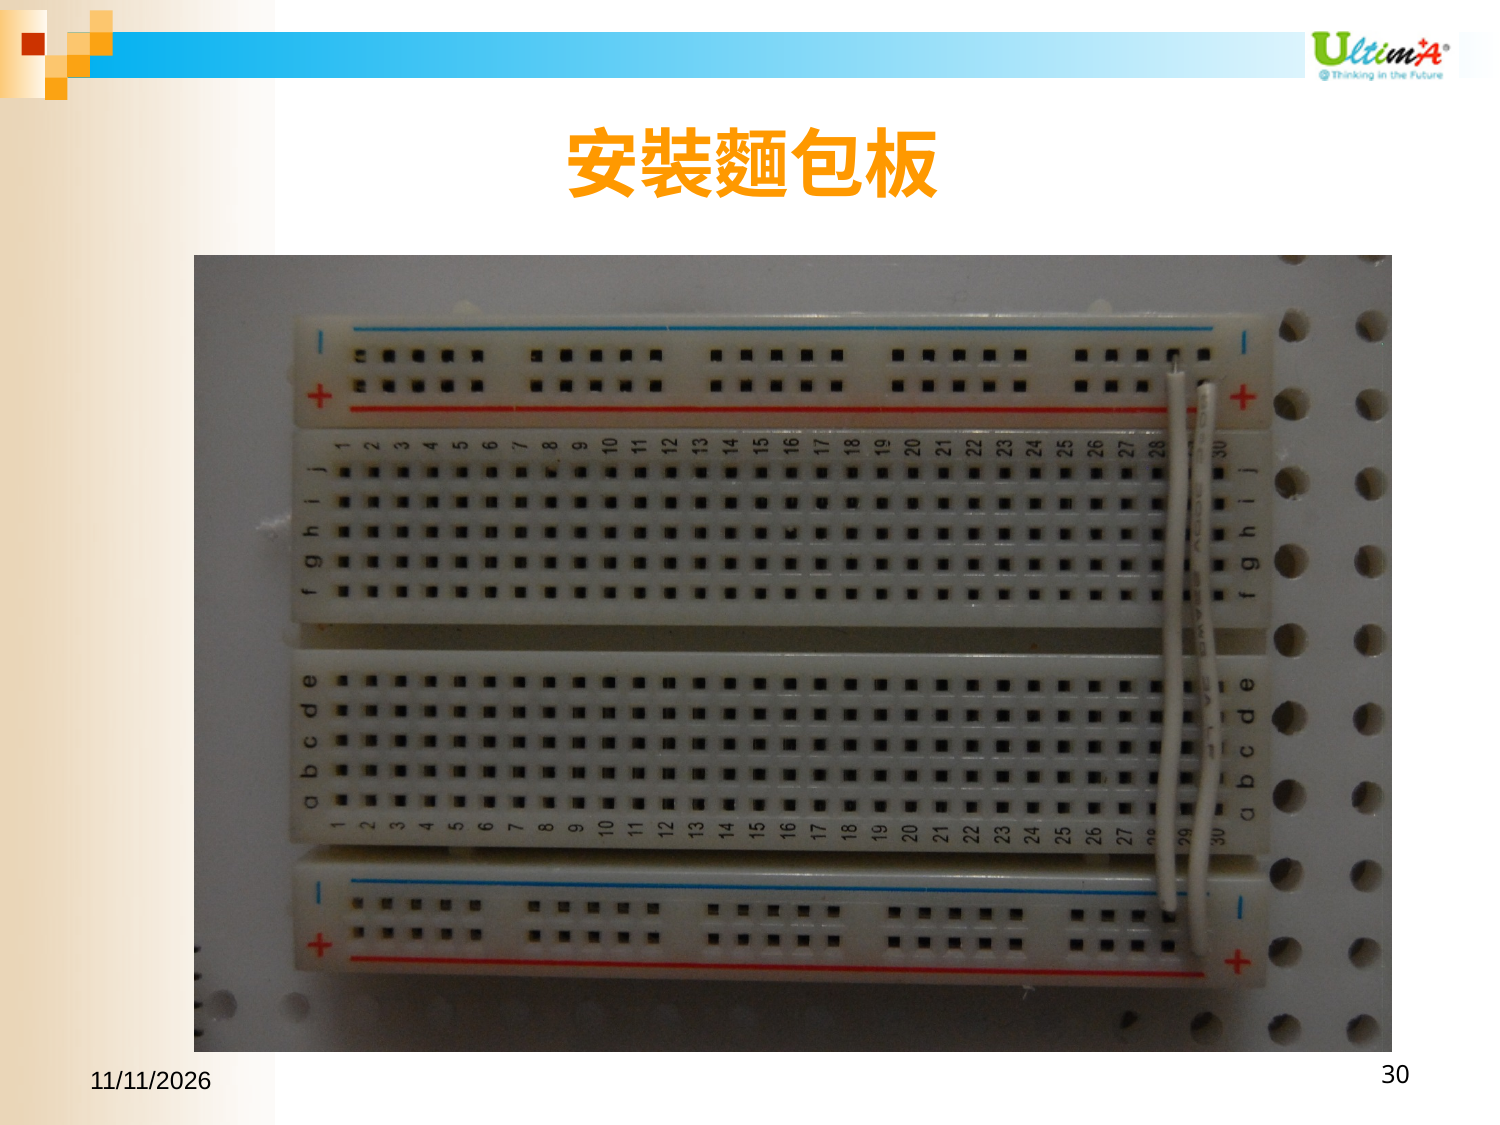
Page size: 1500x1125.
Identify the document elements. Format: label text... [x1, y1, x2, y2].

picture [194, 255, 1392, 1052]
title 安裝麵包板 [76, 92, 1427, 231]
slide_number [75, 1024, 425, 1103]
picture [1305, 30, 1459, 81]
slide_number 30 [1074, 1025, 1425, 1100]
